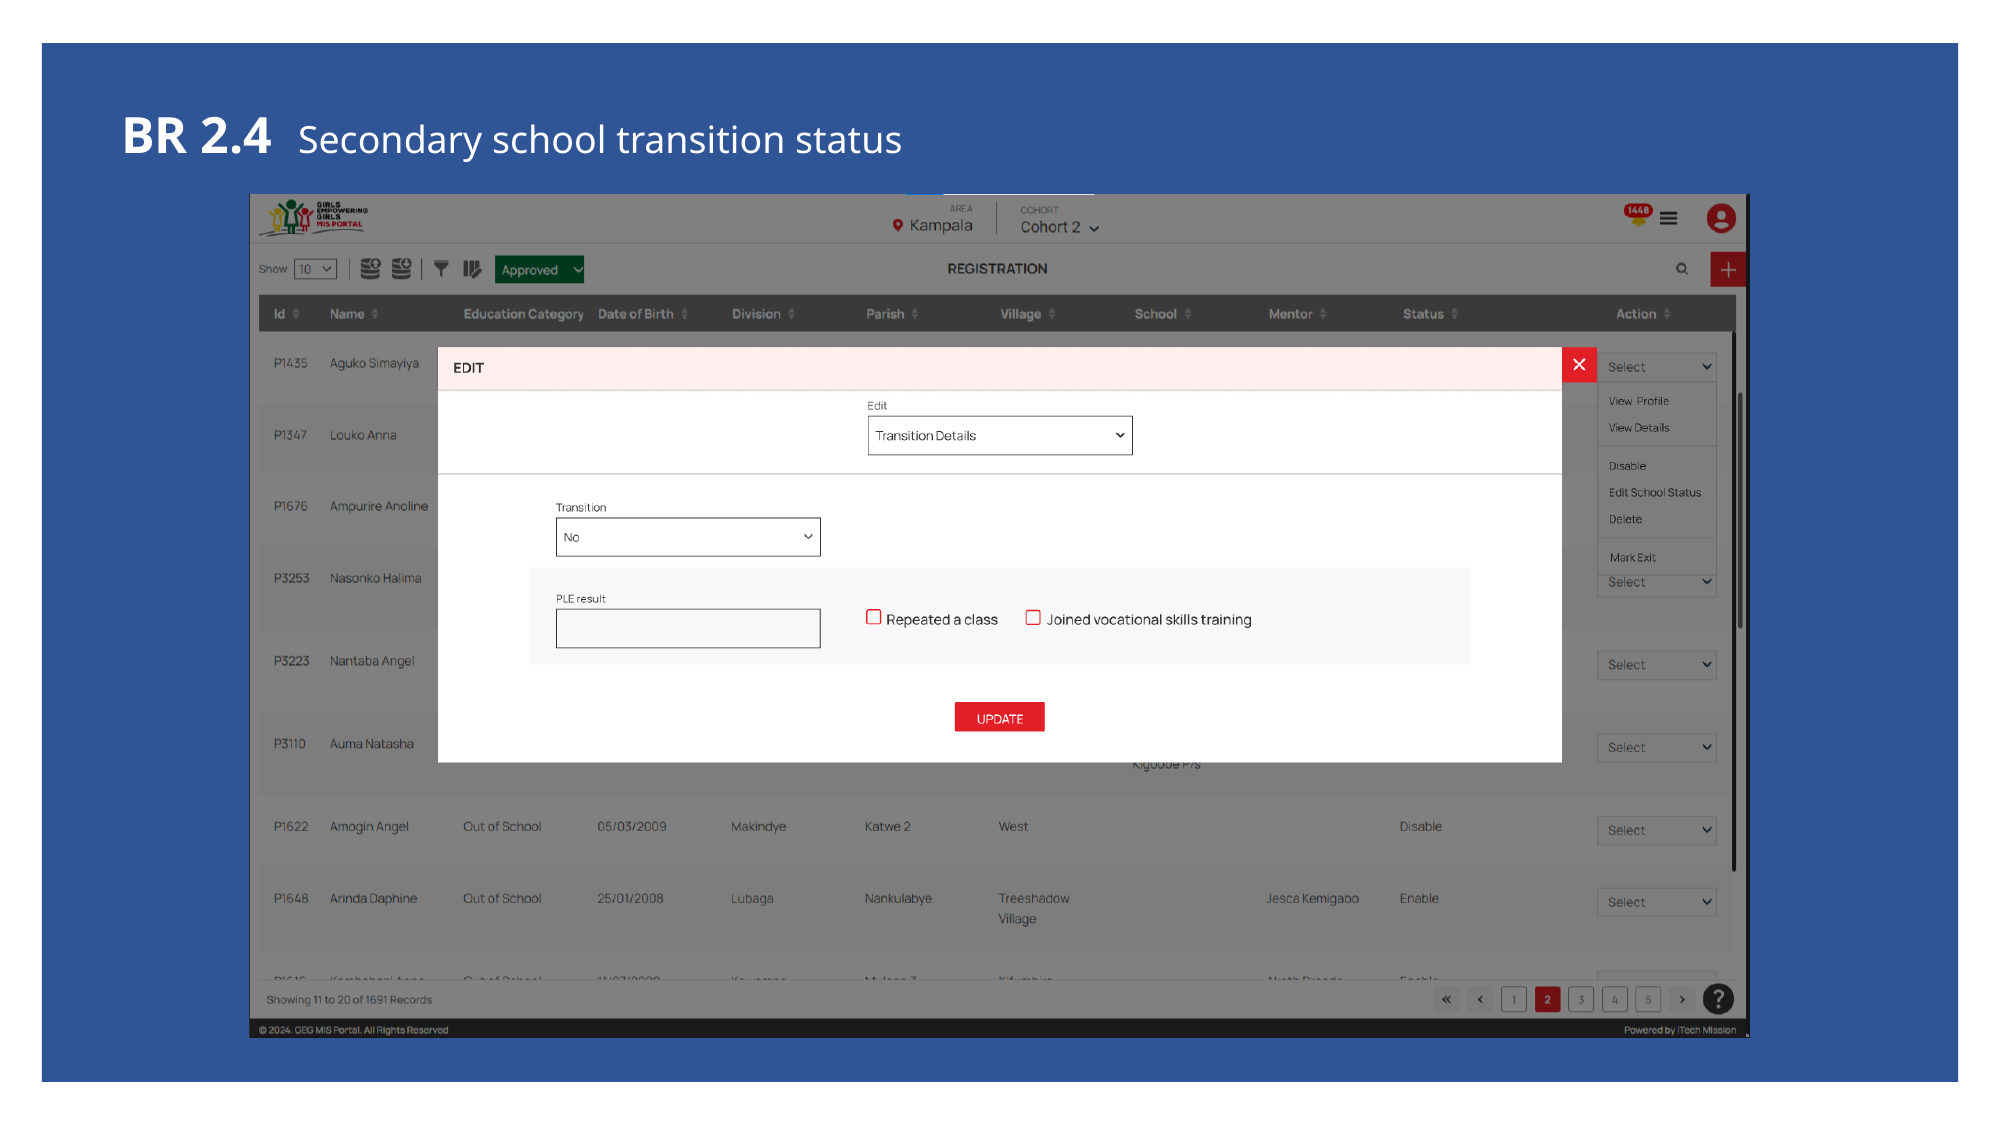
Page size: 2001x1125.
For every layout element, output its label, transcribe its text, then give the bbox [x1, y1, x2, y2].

picture [249, 194, 1750, 1038]
text_box BR 2.4 Secondary school transition status [106, 96, 1193, 171]
